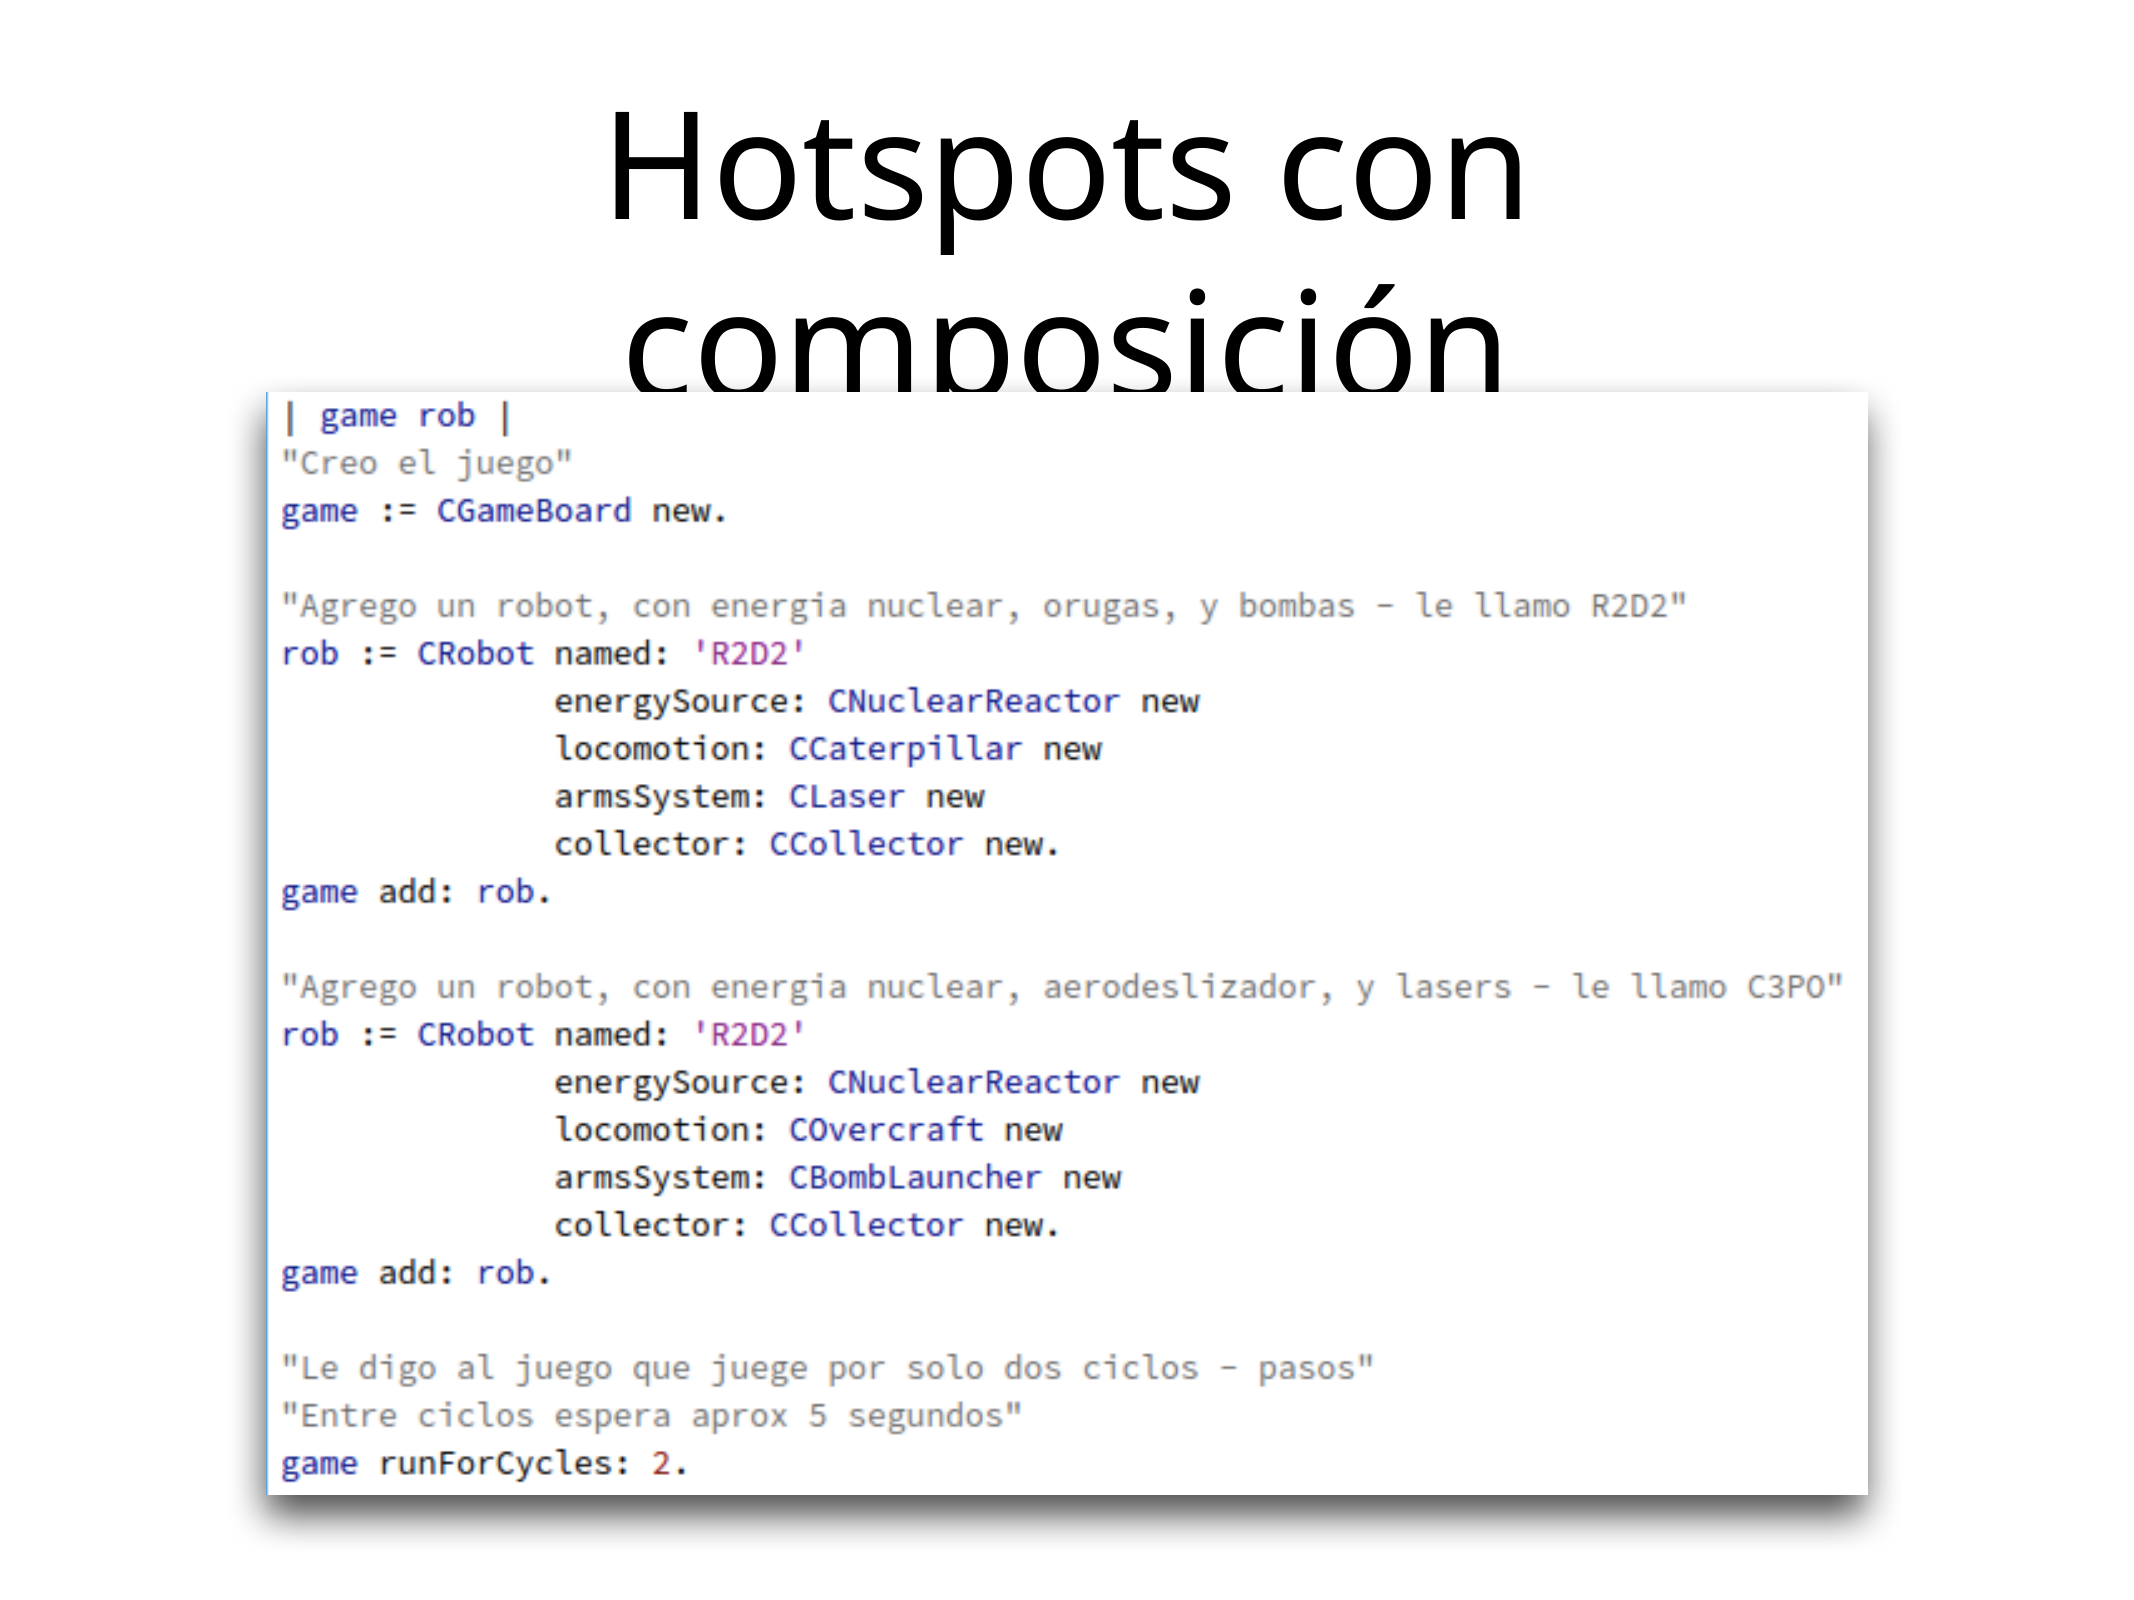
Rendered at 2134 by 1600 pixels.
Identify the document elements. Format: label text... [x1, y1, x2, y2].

picture [265, 392, 1868, 1496]
title Hotspots con composición [155, 72, 1978, 428]
